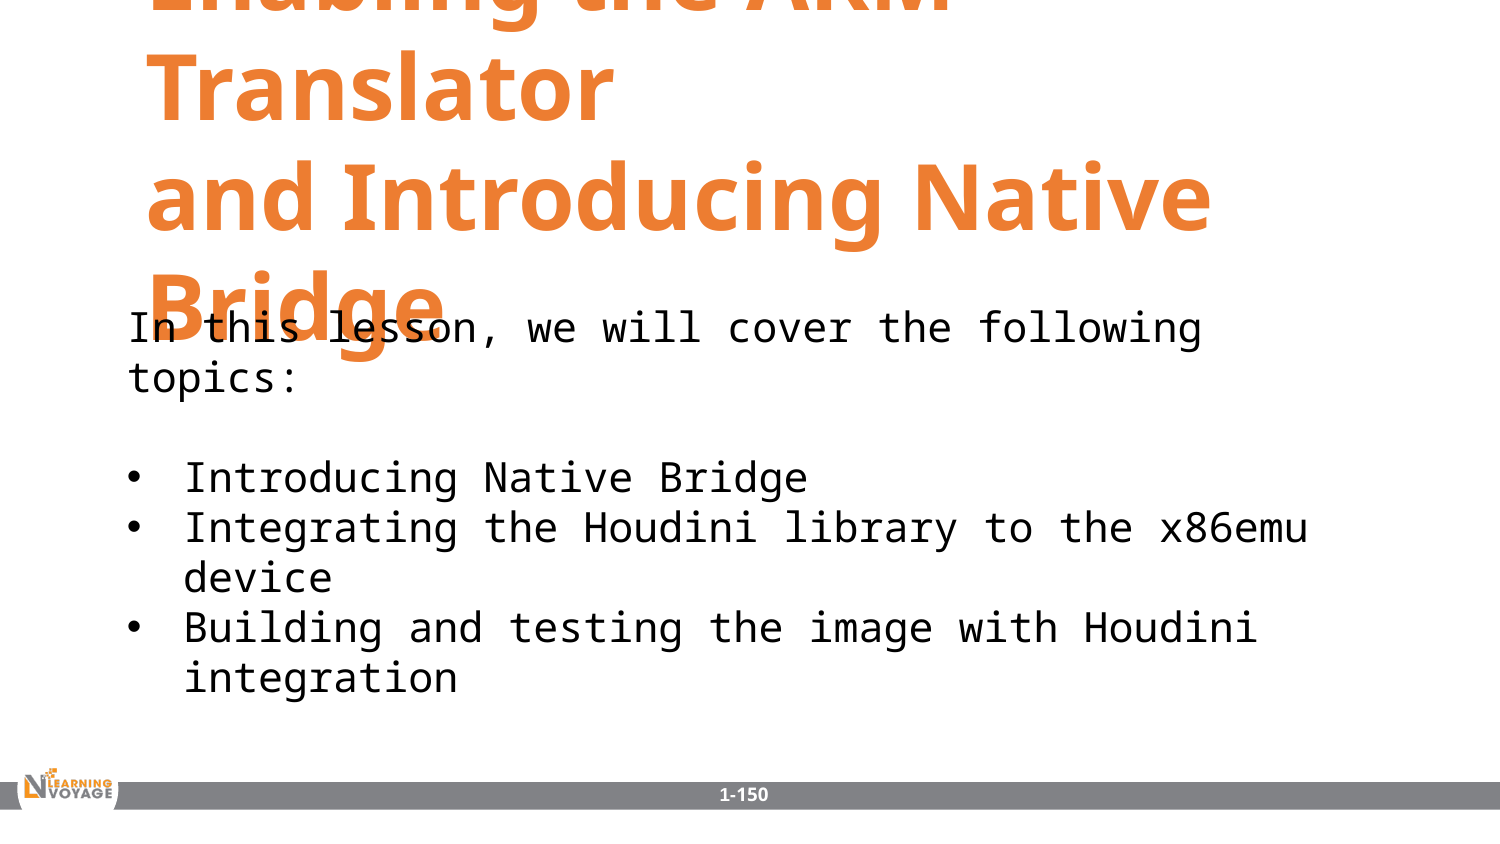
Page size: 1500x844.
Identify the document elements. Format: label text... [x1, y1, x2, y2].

picture [0, 706, 144, 844]
text_box In this lesson, we will cover the following topics: Introducing Native Bridge Integrating the Houdini library to the x86emu device Building and testing the image with Houdini integration [126, 298, 1373, 702]
slide_number 1-150 [692, 770, 784, 821]
text_box Enabling the ARM Translator and Introducing Native Bridge [130, 80, 1438, 197]
